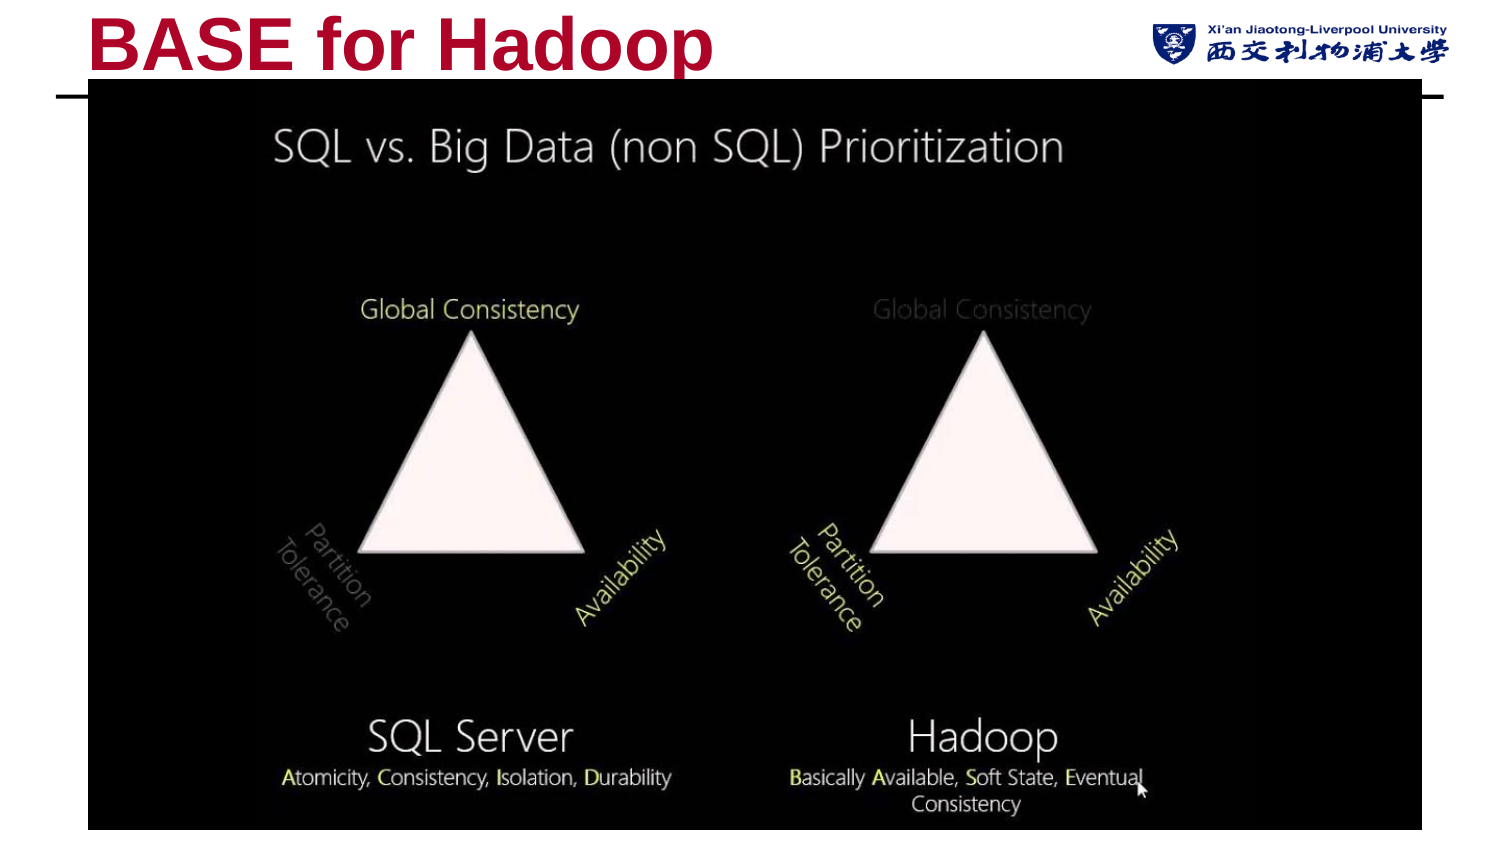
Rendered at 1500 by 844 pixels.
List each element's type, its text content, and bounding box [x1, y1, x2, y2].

picture [88, 79, 1422, 830]
title BASE for Hadoop [82, 15, 1418, 89]
picture [1149, 11, 1453, 75]
